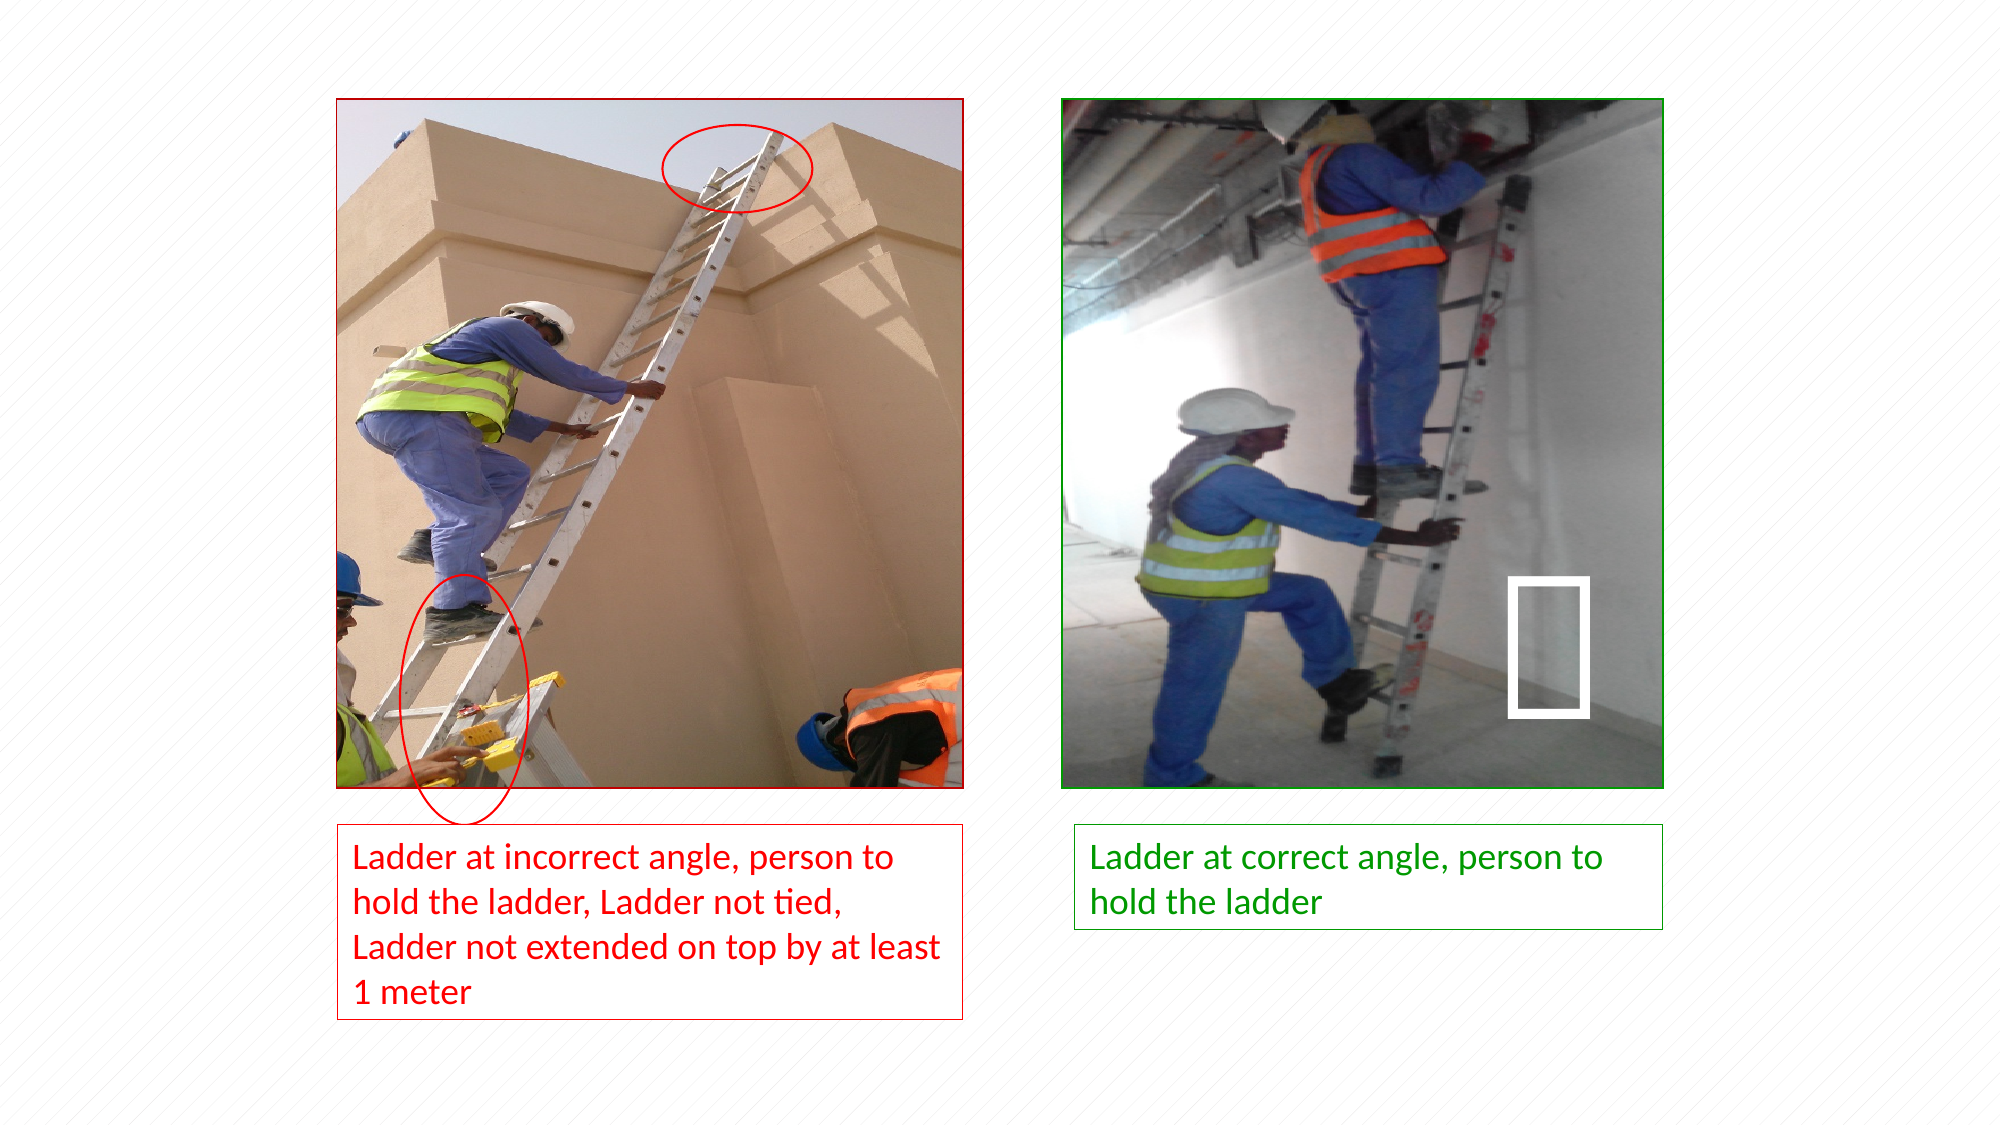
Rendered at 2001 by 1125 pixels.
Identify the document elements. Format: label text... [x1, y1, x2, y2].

picture [1062, 99, 1663, 788]
picture [337, 99, 963, 788]
text_box Ladder at correct angle, person to hold the ladder [1074, 824, 1663, 930]
text_box [417, 788, 512, 824]
text_box Ladder at incorrect angle, person to hold the ladder, Ladder not tied, Ladder not extended on top by at least 1 meter [337, 824, 963, 1020]
